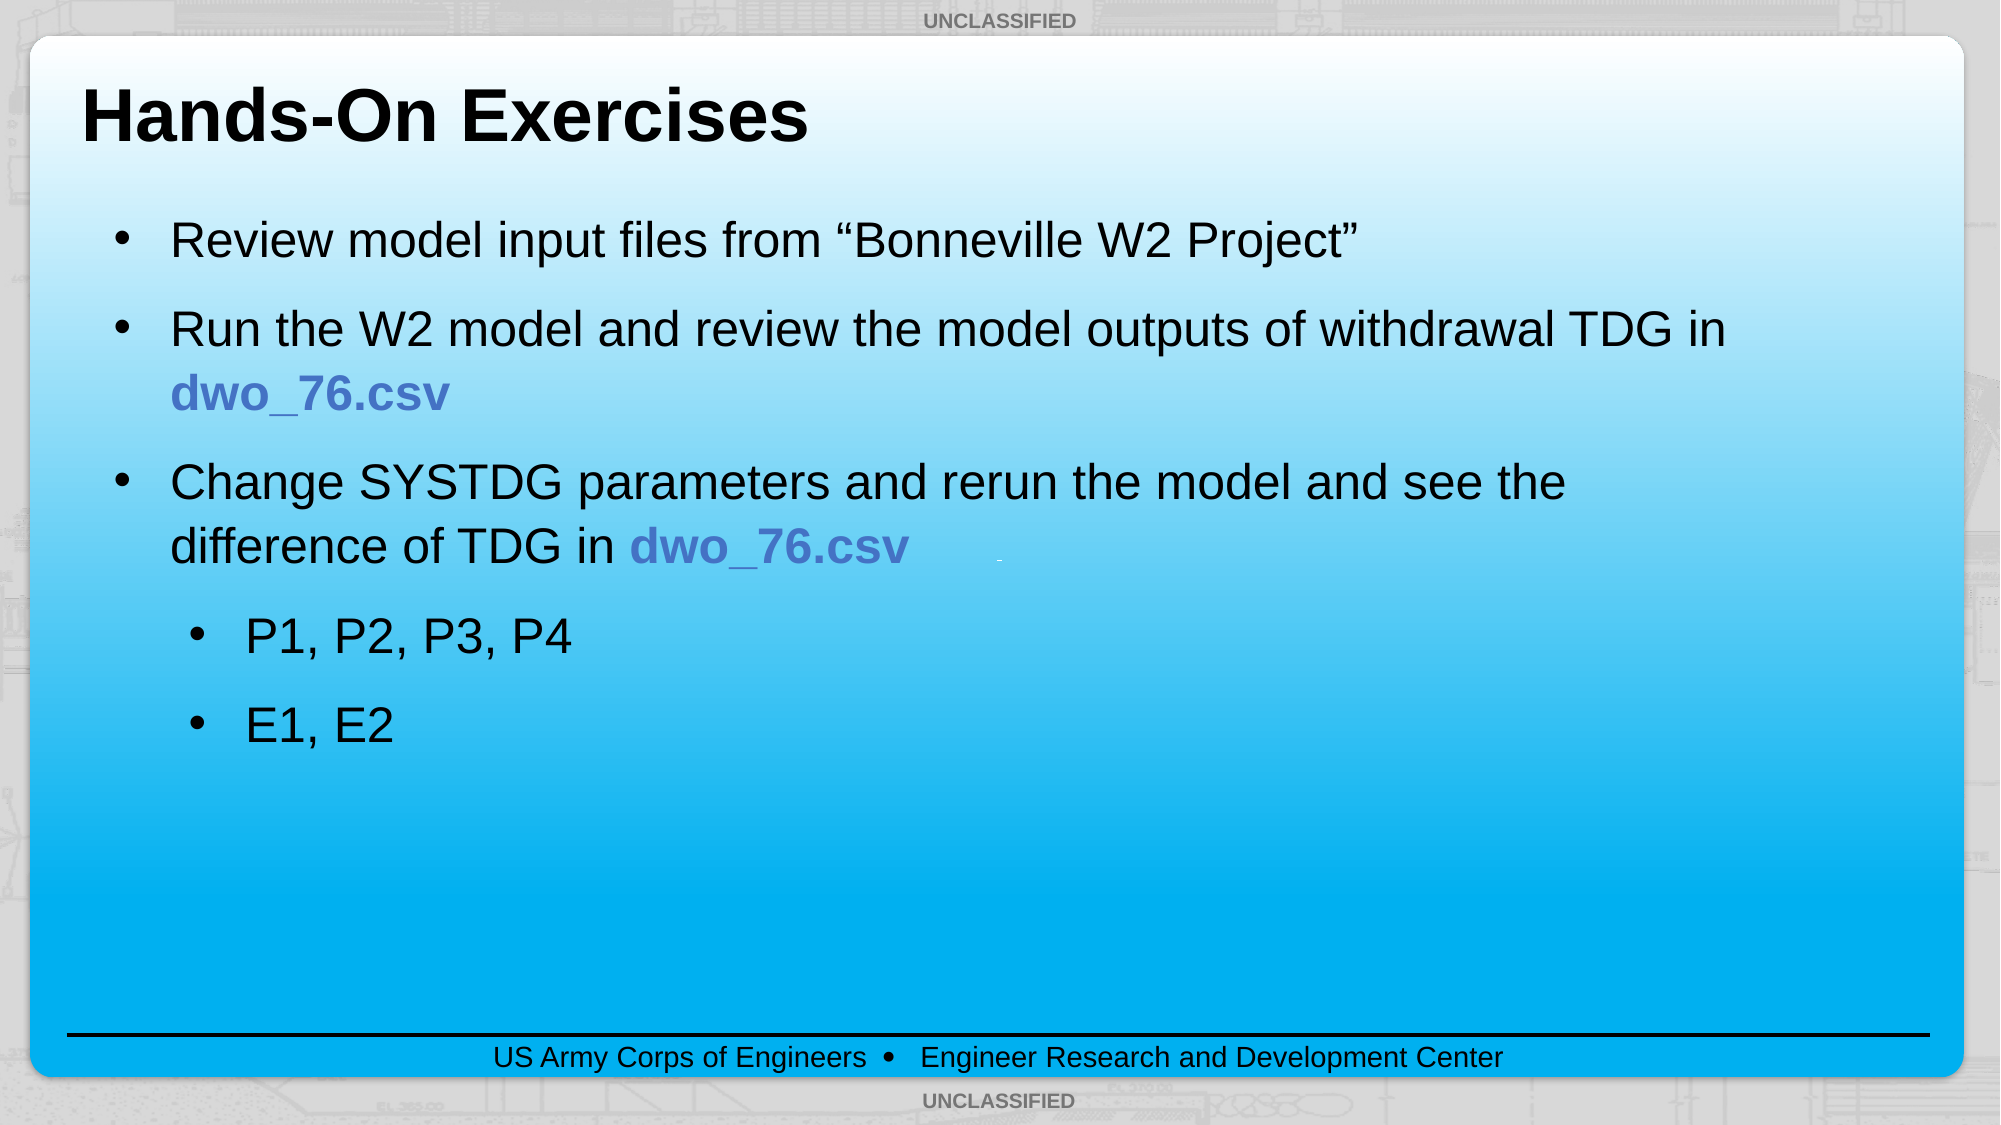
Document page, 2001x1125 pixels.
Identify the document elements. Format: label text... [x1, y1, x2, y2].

title Hands-On Exercises [66, 44, 1901, 178]
picture [0, 0, 2000, 1125]
text_box Review model input files from “Bonneville W2 Project” Run the W2 model and review the model outputs of withdrawal TDG in dwo_76.csv Change SYSTDG parameters and rerun the model and see the difference of TDG in dwo_76.csv P1, P2, P3, P4 E1, E2 [98, 195, 1779, 938]
